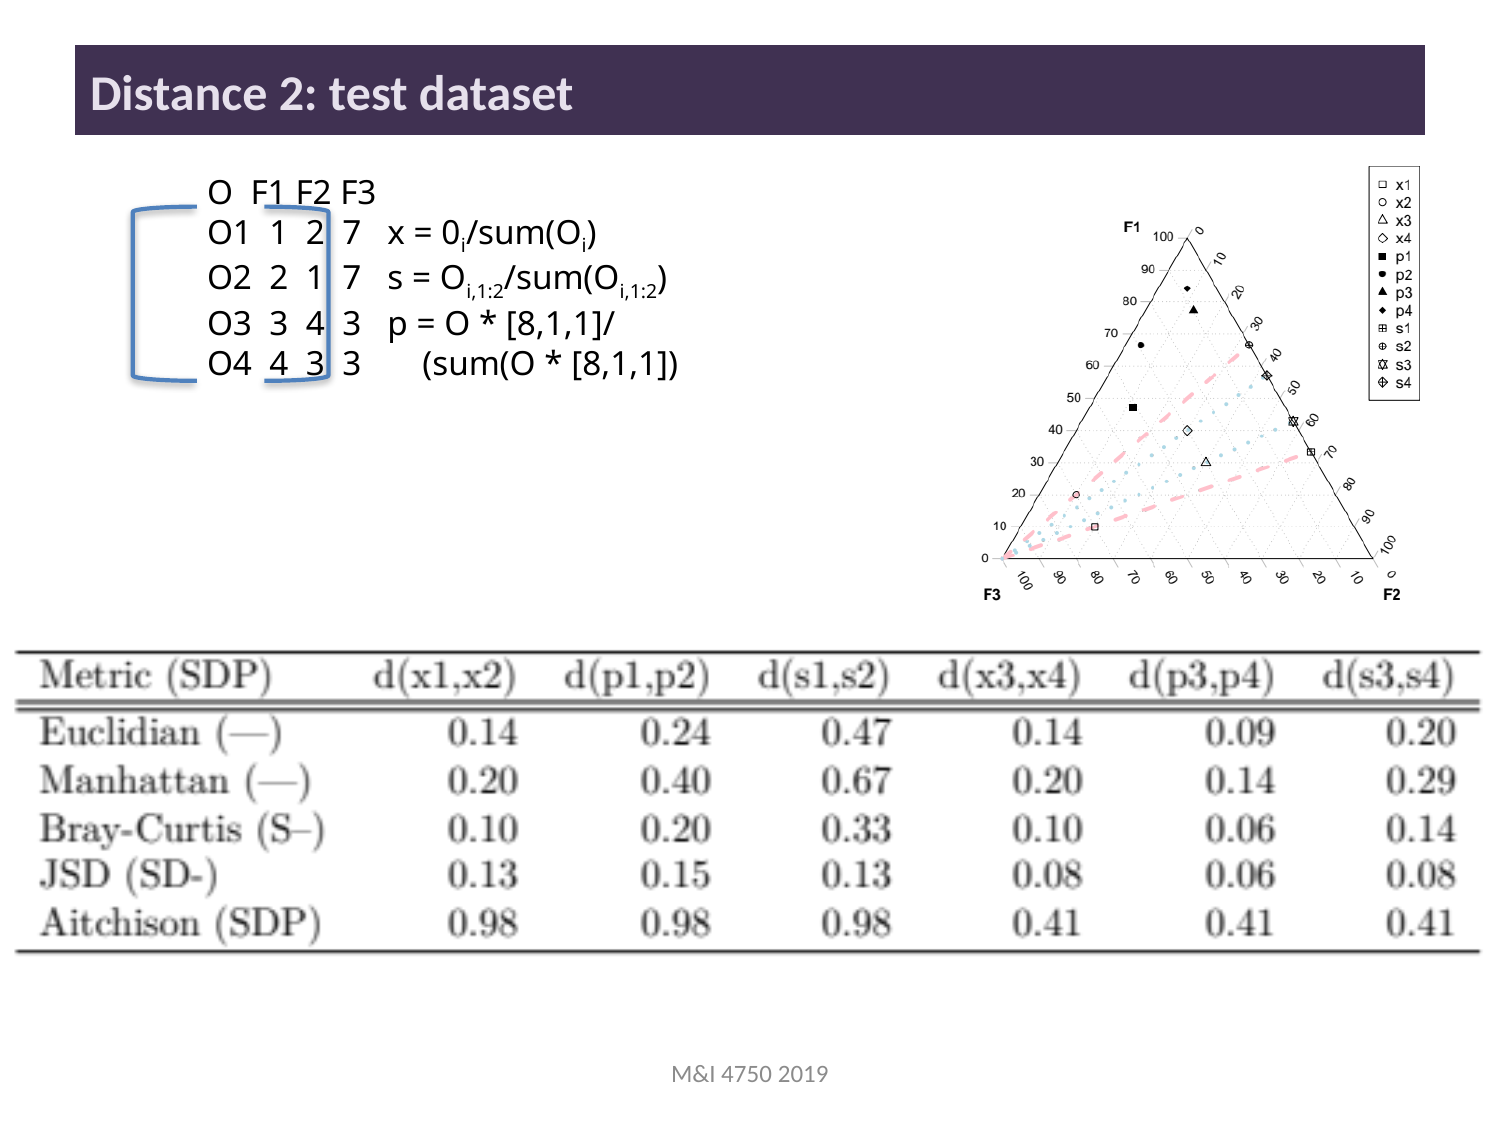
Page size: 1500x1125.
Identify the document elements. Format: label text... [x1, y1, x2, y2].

footer M&I 4750 2019 [512, 1042, 988, 1103]
title Distance 2: test dataset [75, 45, 1425, 135]
picture [972, 163, 1426, 617]
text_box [74, 163, 812, 382]
picture [13, 646, 1497, 959]
